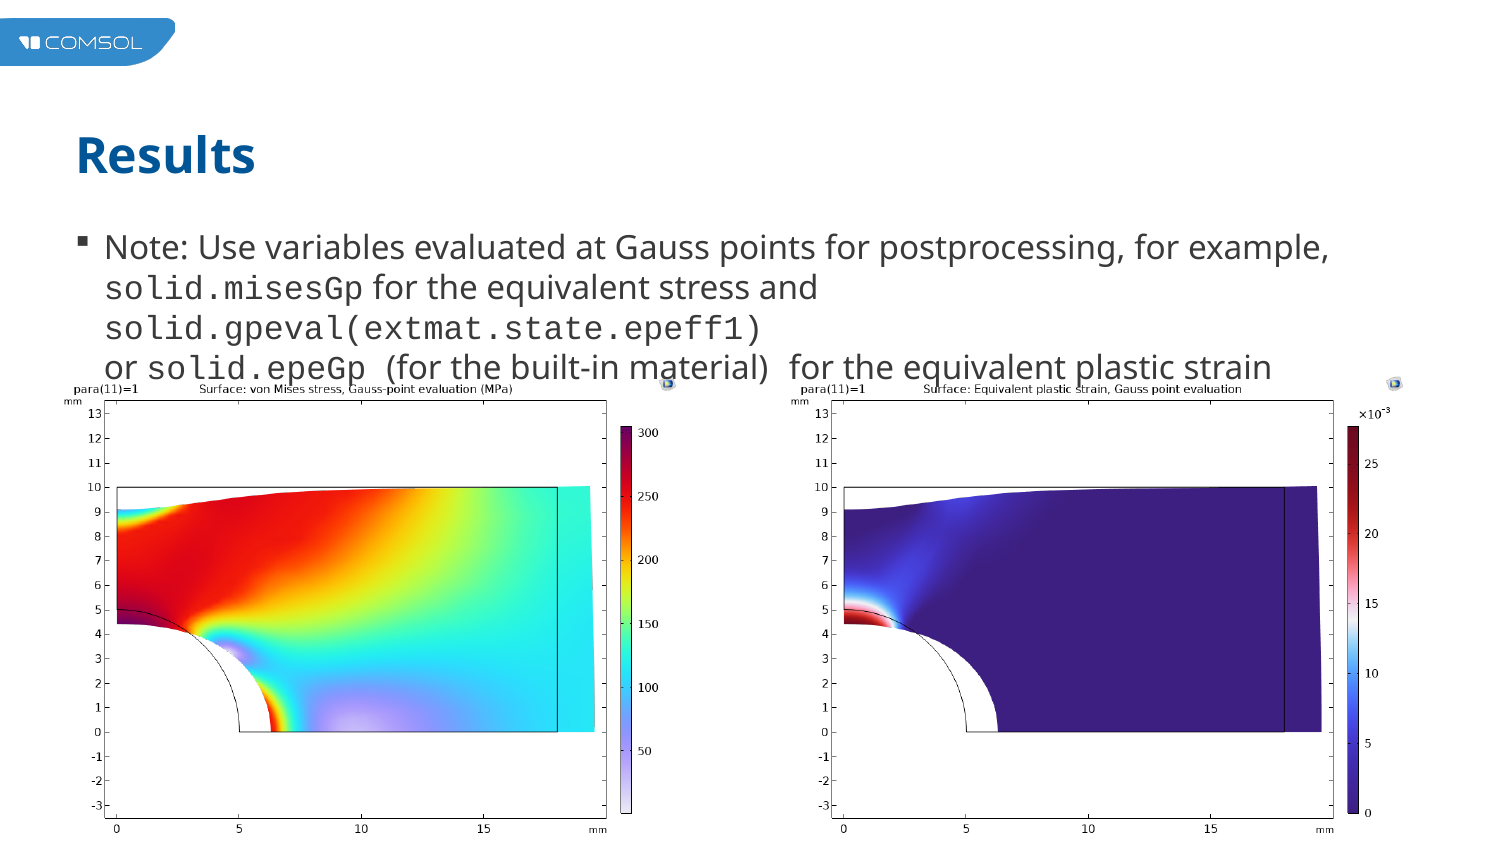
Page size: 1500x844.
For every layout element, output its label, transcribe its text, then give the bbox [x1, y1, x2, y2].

title Results [75, 96, 1438, 218]
picture [62, 373, 678, 836]
list Note: Use variables evaluated at Gauss points for postprocessing, for example, solid.misesGp for the equivalent stress and solid.gpeval(extmat.state.epeff1) or solid.epeGp (for the built-in material) for the equivalent plastic strain [75, 218, 1500, 835]
picture [789, 373, 1405, 836]
